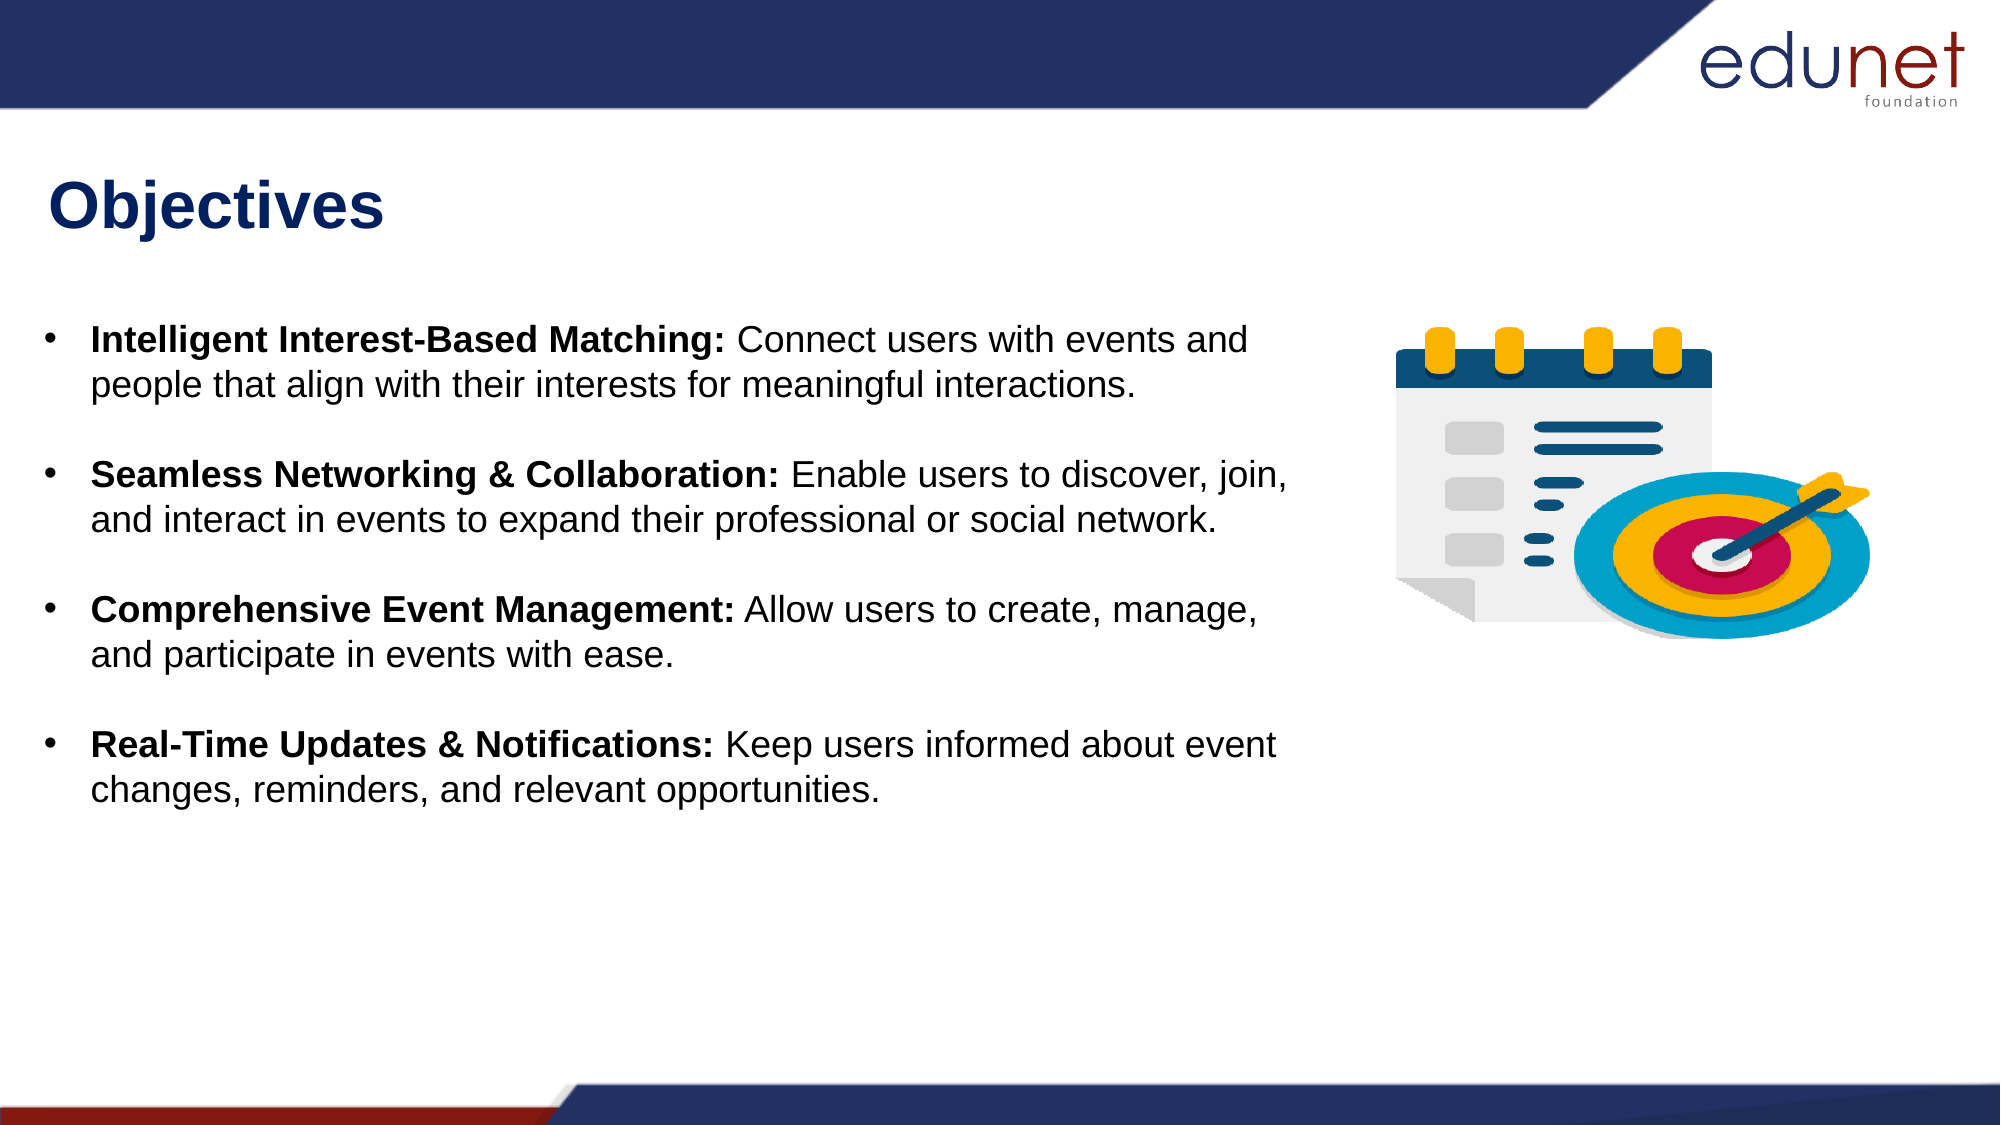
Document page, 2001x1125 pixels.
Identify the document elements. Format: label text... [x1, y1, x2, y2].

picture [0, 1070, 2000, 1125]
text_box Intelligent Interest-Based Matching: Connect users with events and people that align with their interests for meaningful interactions. Seamless Networking & Collaboration: Enable users to discover, join, and interact in events to expand their professional or social network. Comprehensive Event Management: Allow users to create, manage, and participate in events with ease. Real-Time Updates & Notifications: Keep users informed about event changes, reminders, and relevant opportunities. [28, 307, 1318, 818]
picture [1317, 304, 1951, 661]
picture [0, 0, 1977, 117]
title Objectives [28, 142, 1021, 259]
